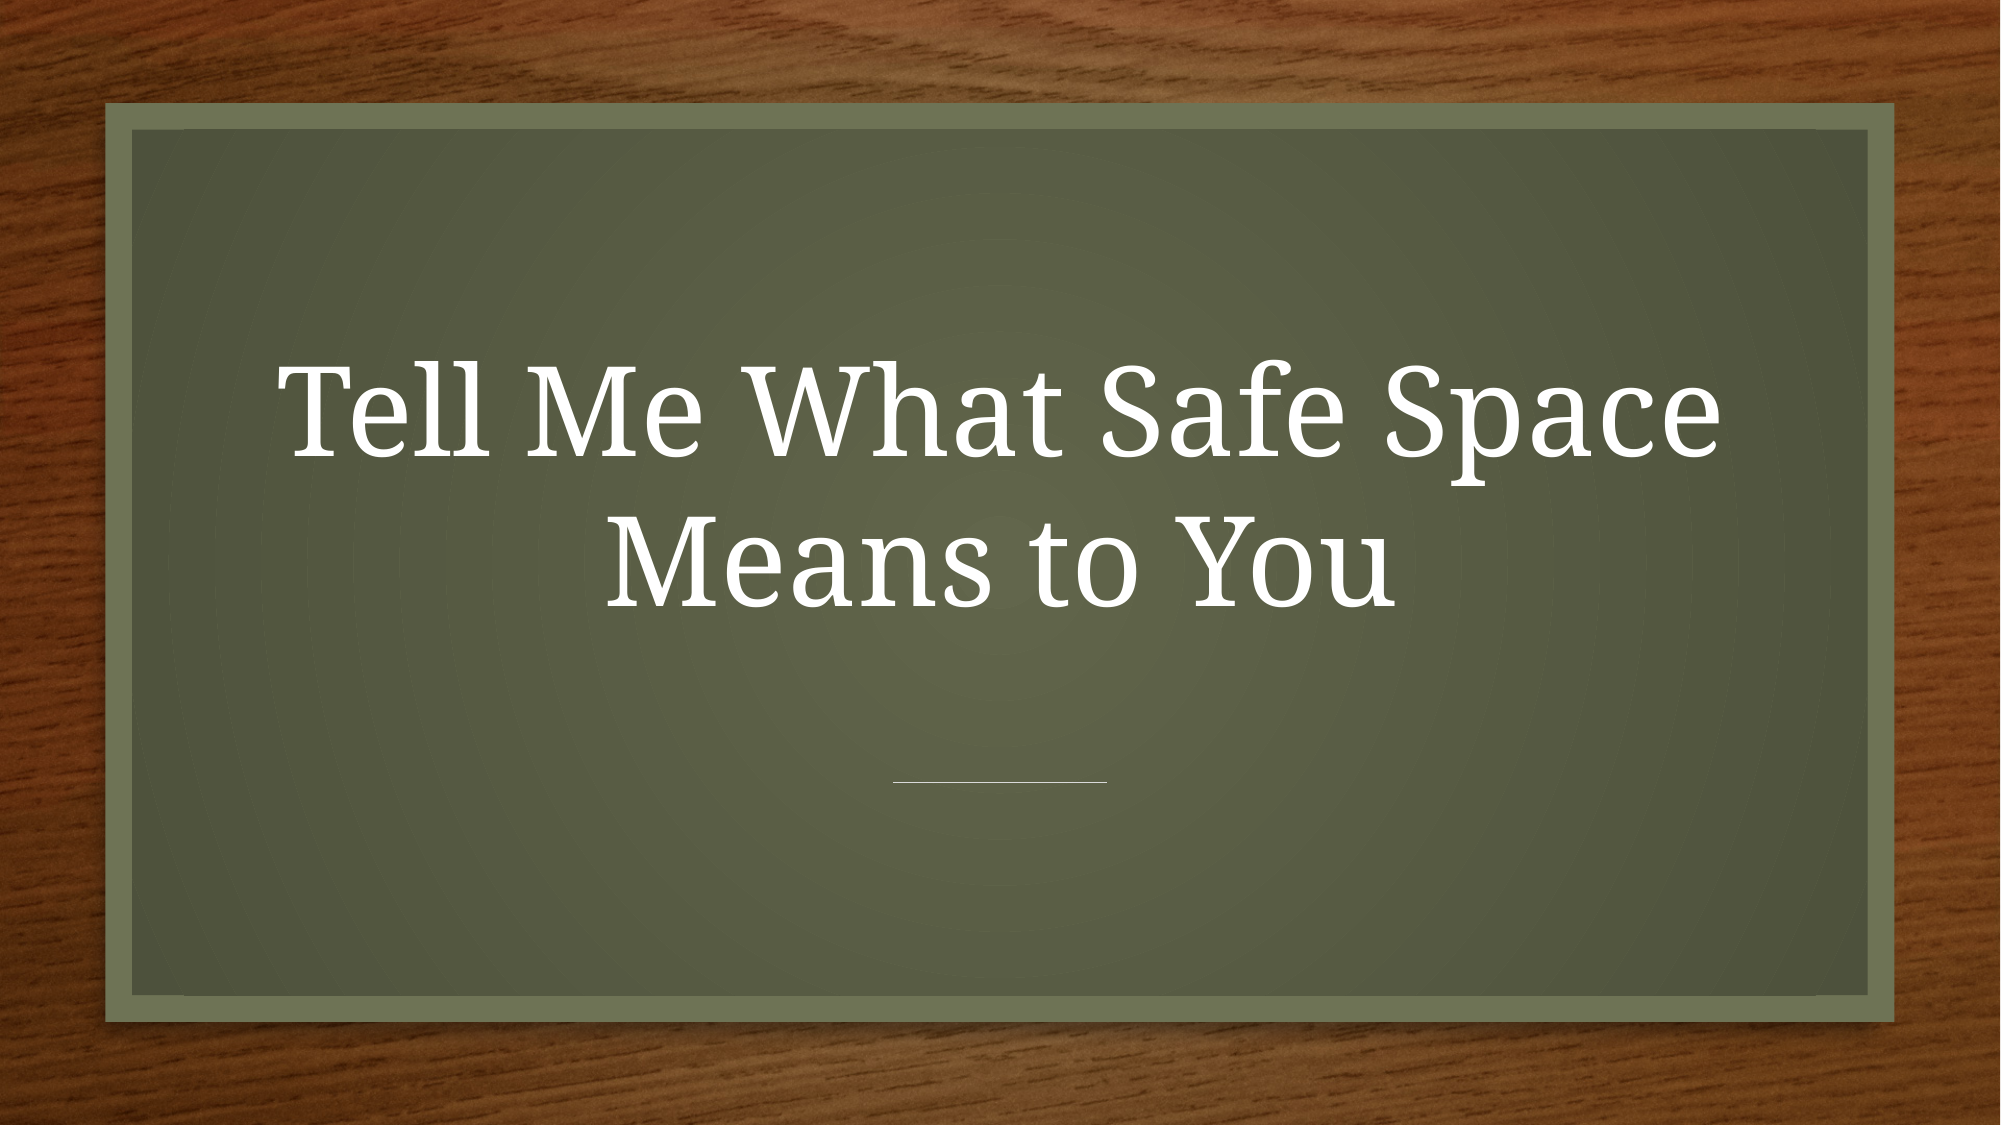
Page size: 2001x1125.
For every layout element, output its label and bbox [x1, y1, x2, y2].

text_box [0, 0, 2000, 1125]
